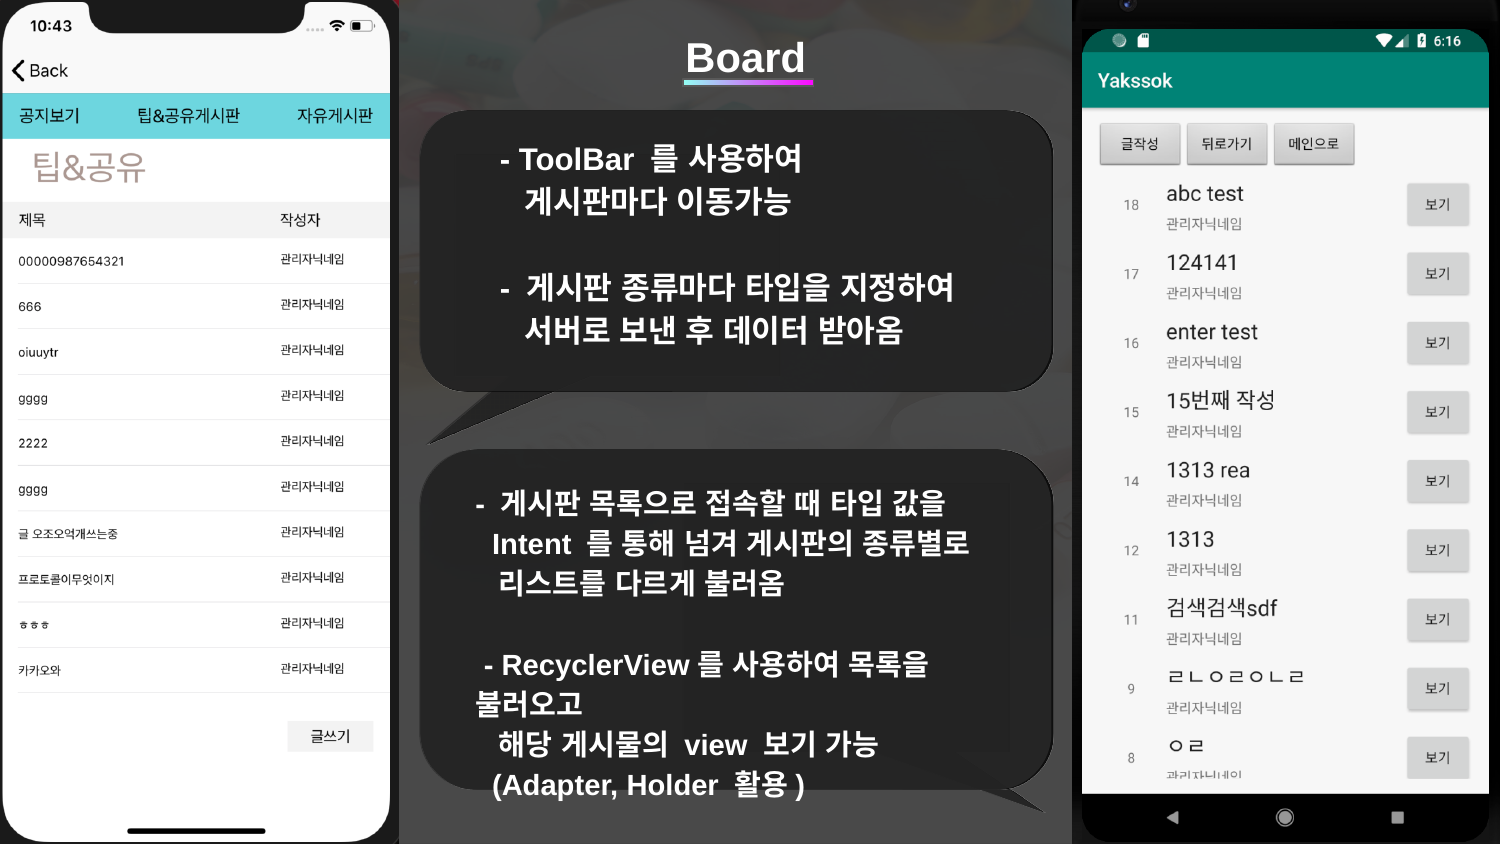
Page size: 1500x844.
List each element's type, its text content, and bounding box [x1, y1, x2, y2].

text_box [682, 79, 814, 87]
text_box [400, 0, 1068, 844]
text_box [419, 110, 1052, 392]
text_box - ToolBar 를 사용하여 게시판마다 이동가능 - 게시판 종류마다 타입을 지정하여 서버로 보낸 후 데이터 받아옴 [1056, 118, 1065, 384]
text_box Board [670, 15, 910, 91]
picture [0, 0, 399, 844]
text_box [419, 449, 1052, 791]
picture [1071, 0, 1500, 844]
